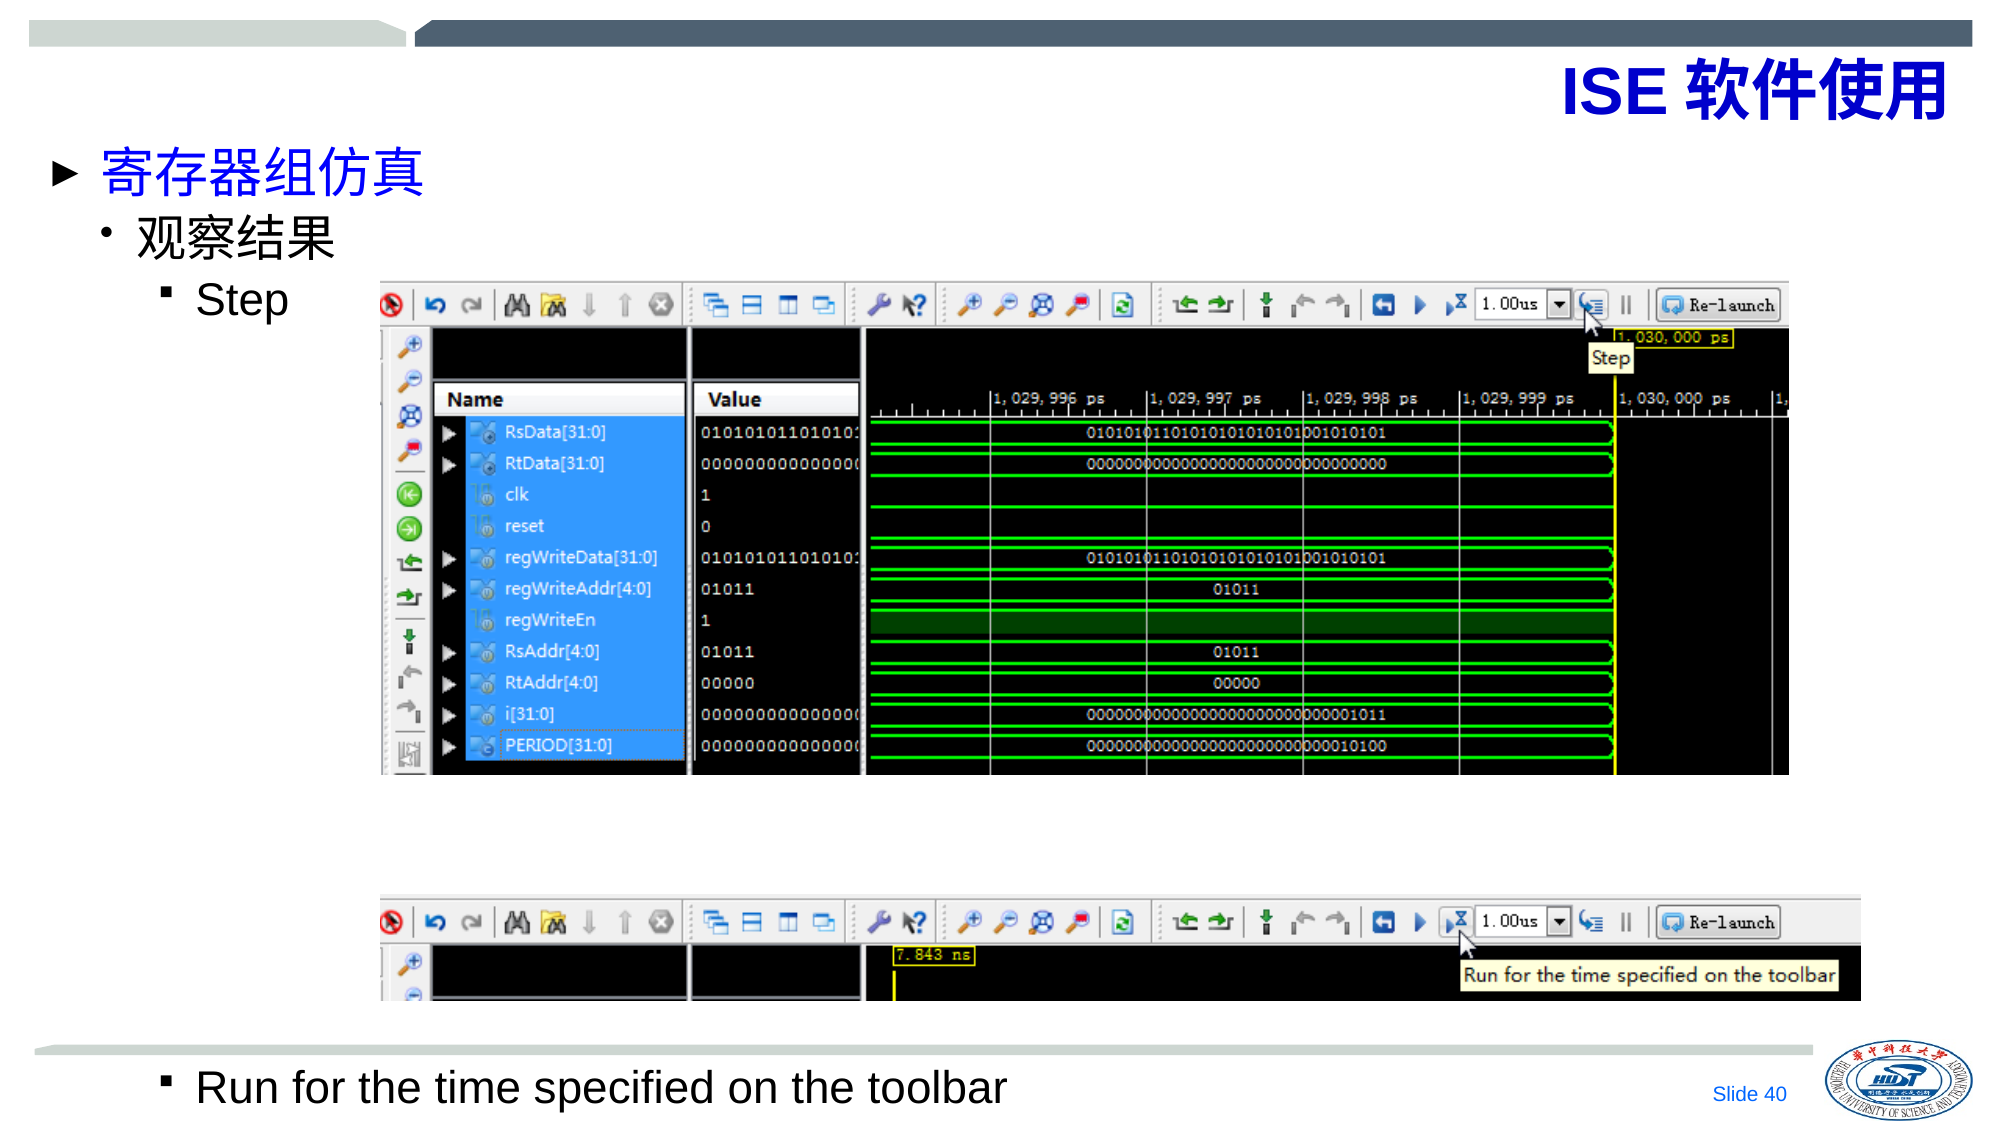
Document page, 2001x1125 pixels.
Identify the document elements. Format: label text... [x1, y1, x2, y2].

slide_number Slide 39 [1697, 1073, 1813, 1125]
picture [1824, 1039, 1973, 1121]
picture [380, 280, 1789, 775]
list 寄存器组仿真 观察结果 Step Run for the time specified on the toolbar [29, 131, 1973, 1035]
title ISE软件使用 [37, 53, 1967, 131]
picture [380, 894, 1861, 1002]
